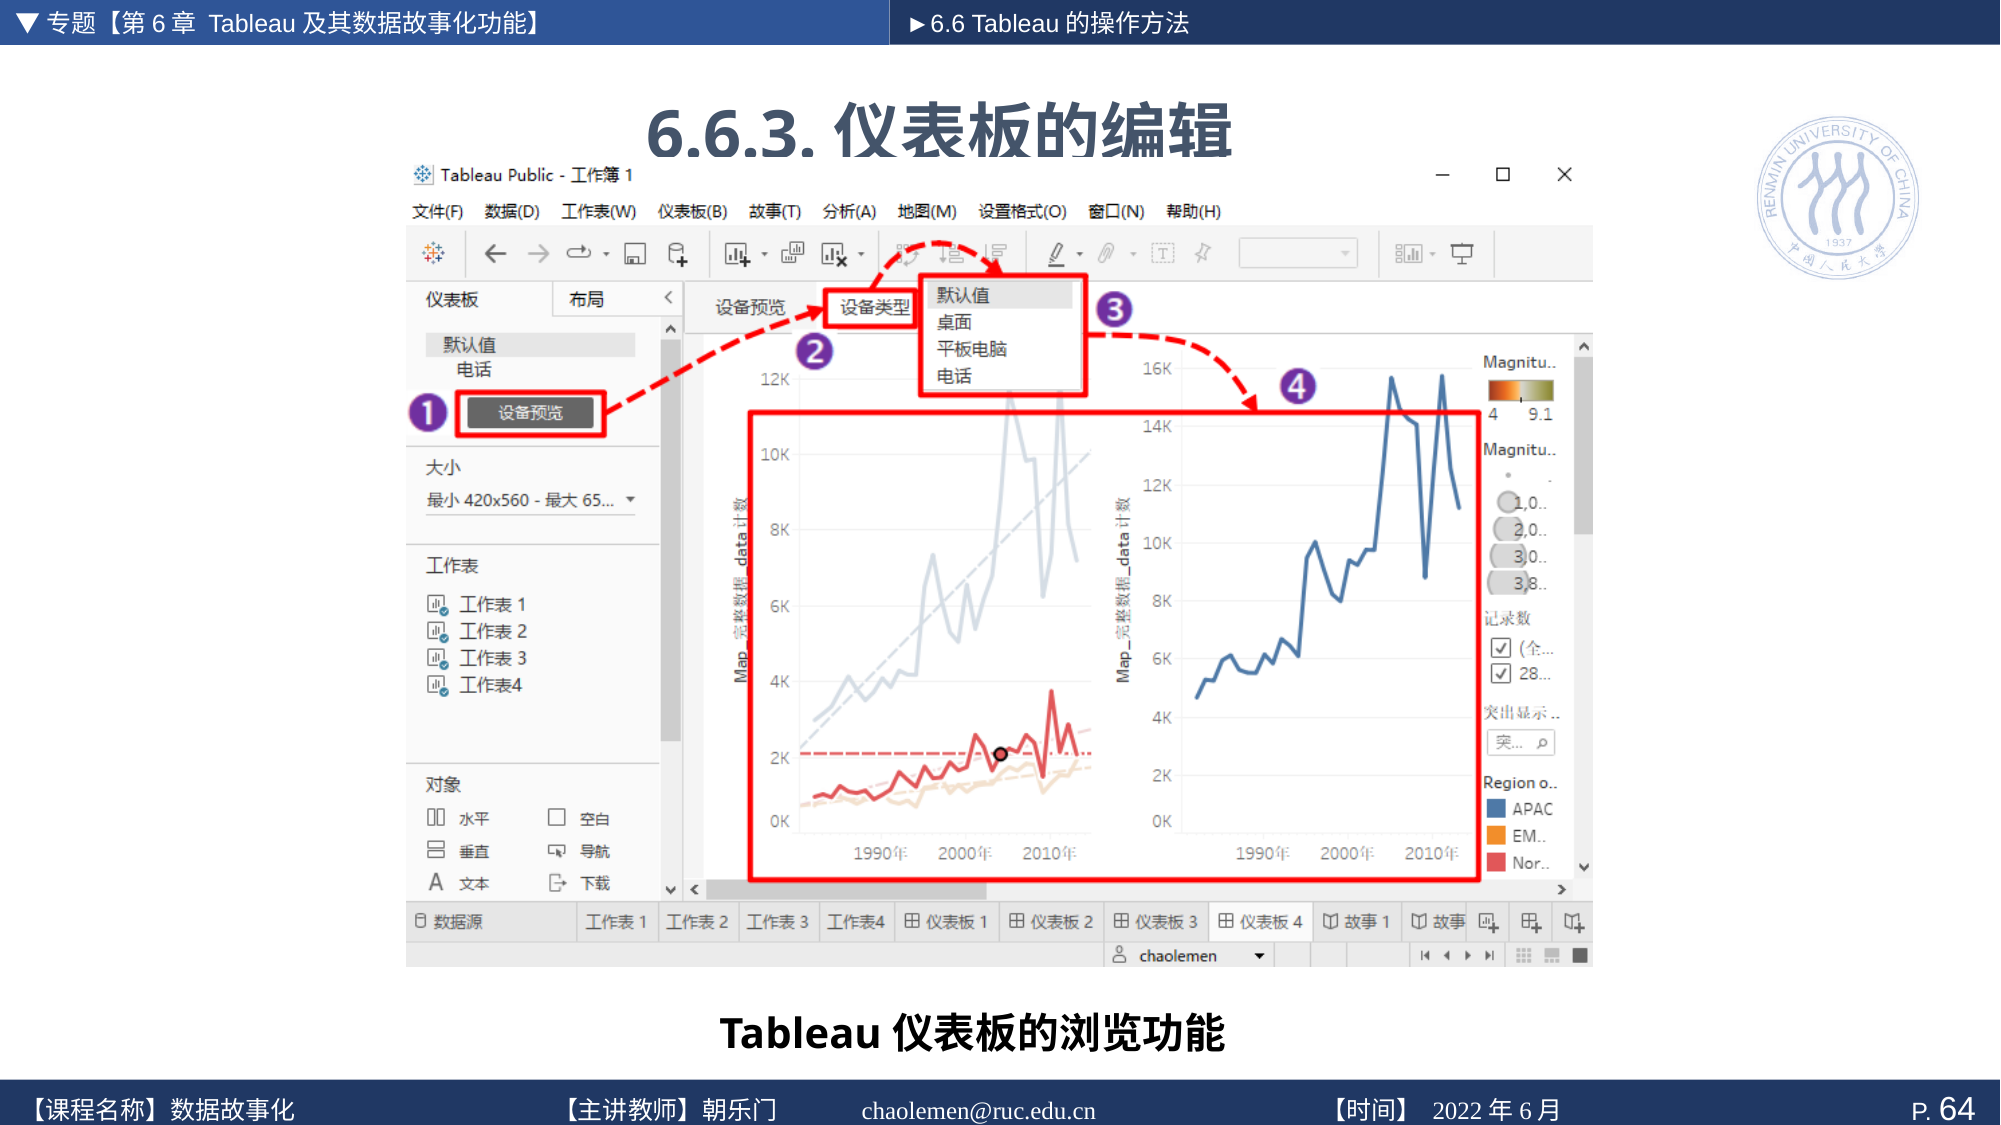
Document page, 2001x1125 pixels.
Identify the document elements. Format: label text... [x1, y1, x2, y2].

text_box Tableau仪表板的浏览功能 [704, 999, 1538, 1065]
list ►6.6 Tableau的操作方法 [890, 0, 1249, 43]
picture [406, 157, 1593, 967]
list ▼专题【第6章 Tableau及其数据故事化功能】 [0, 0, 725, 43]
title 6.6.3.仪表板的编辑 [64, 64, 1816, 200]
